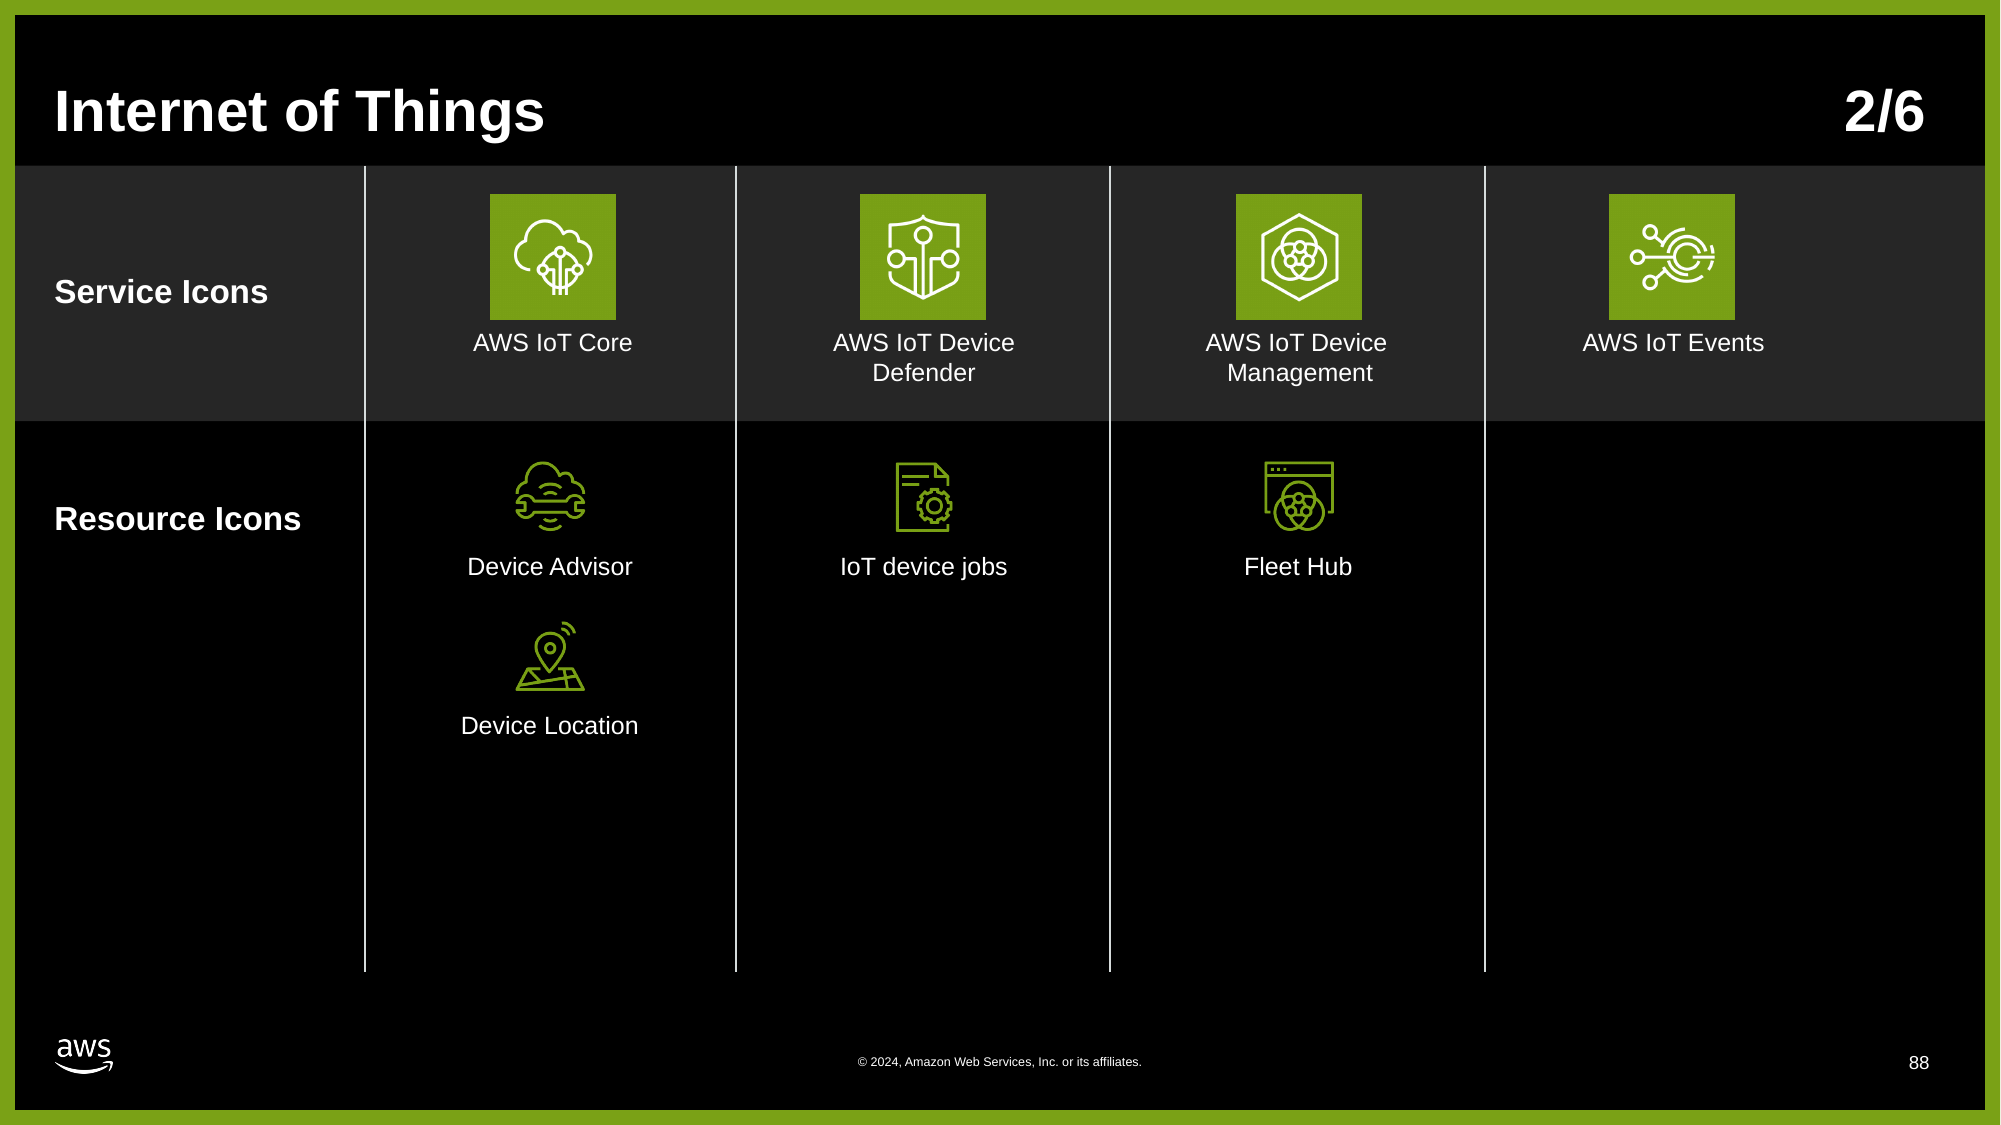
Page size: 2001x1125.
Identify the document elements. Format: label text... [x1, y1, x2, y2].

picture [55, 1039, 113, 1074]
text_box IoT device jobs [813, 542, 1036, 588]
text_box AWS IoT Core [369, 319, 735, 364]
text_box AWS IoT Device Defender [736, 319, 1109, 394]
picture [1236, 194, 1362, 320]
picture [860, 194, 986, 320]
picture [1609, 194, 1735, 320]
footer © 2024, Amazon Web Services, Inc. or its affiliates. [662, 1031, 1338, 1092]
picture [886, 459, 962, 535]
picture [512, 458, 588, 534]
title Internet of Things 2/6 [39, 59, 1945, 166]
text_box AWS IoT Device Management [1113, 319, 1484, 394]
text_box AWS IoT Events [1493, 319, 1855, 364]
text_box Fleet Hub [1187, 542, 1410, 588]
text_box Device Advisor [441, 542, 659, 588]
slide_number 88 [1494, 1031, 1945, 1092]
text_box Device Location [441, 702, 659, 747]
picture [490, 194, 616, 320]
picture [512, 618, 588, 694]
picture [1260, 458, 1337, 534]
